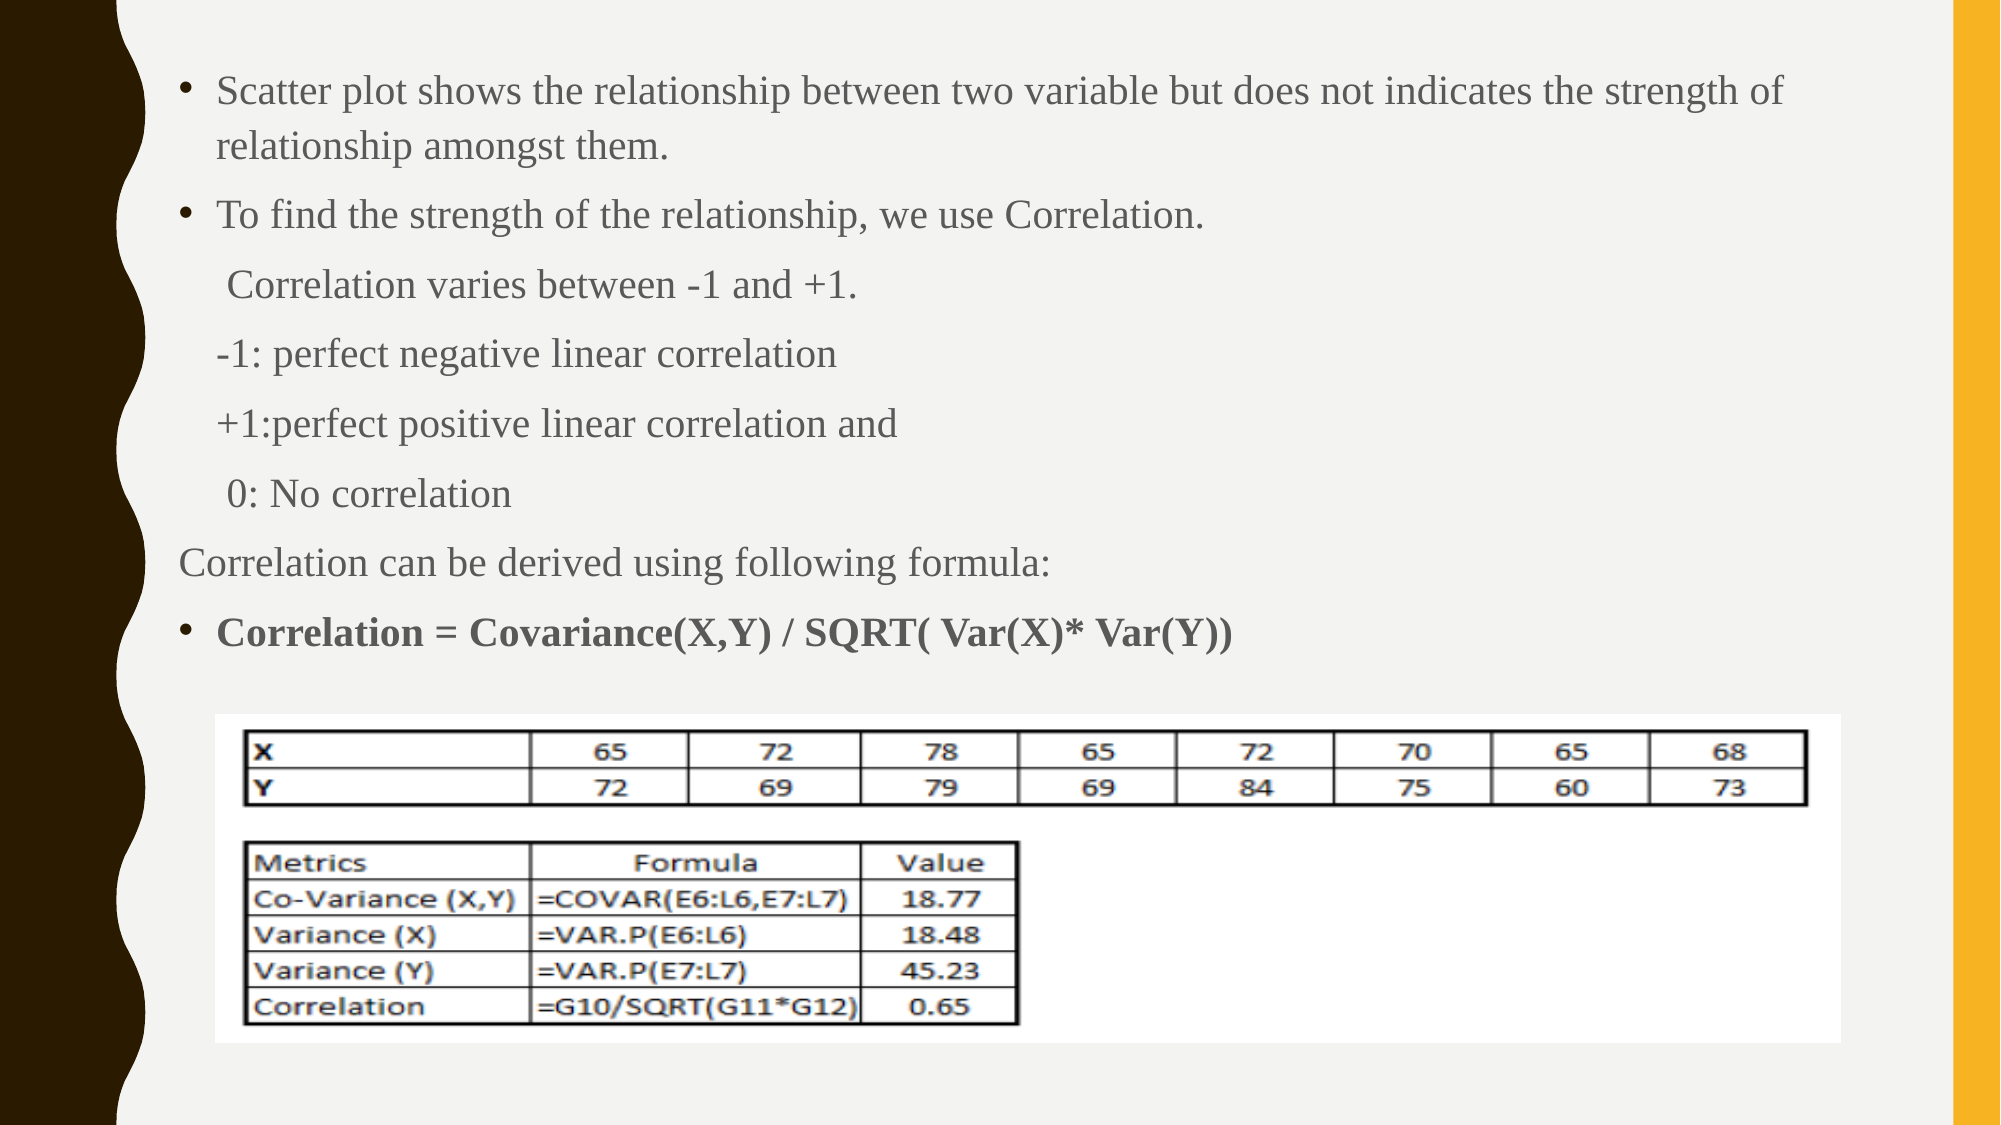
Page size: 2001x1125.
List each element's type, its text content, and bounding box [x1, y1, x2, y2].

picture [215, 714, 1841, 1043]
list Scatter plot shows the relationship between two variable but does not indicates the strength of relationship amongst them. To find the strength of the relationship, we use Correlation. Correlation varies between -1 and +1. -1: perfect negative linear correlation +1:perfect positive linear correlation and 0: No correlation Correlation can be derived using following formula: Correlation = Covariance(X,Y) / SQRT( Var(X)* Var(Y)) [163, 50, 1944, 1088]
